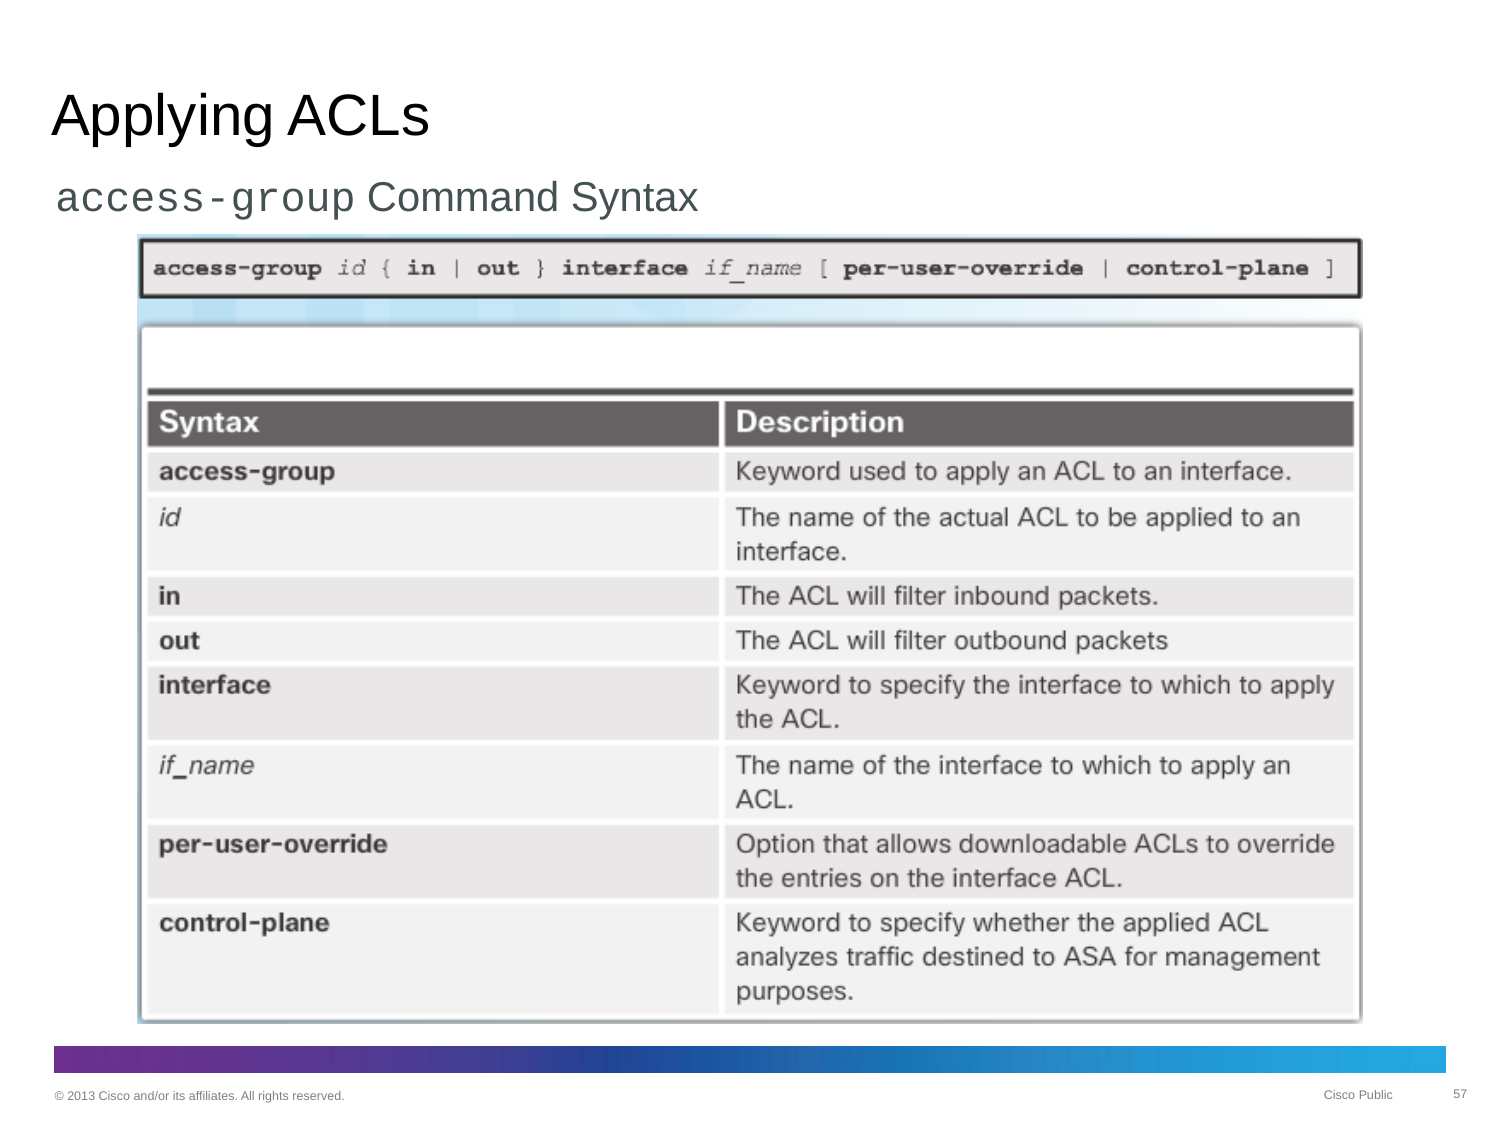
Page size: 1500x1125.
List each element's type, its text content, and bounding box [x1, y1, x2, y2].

picture [136, 234, 1364, 1024]
picture [54, 1046, 1446, 1073]
text_box access-group Command Syntax [40, 166, 791, 240]
title Applying ACLs [37, 17, 1447, 155]
